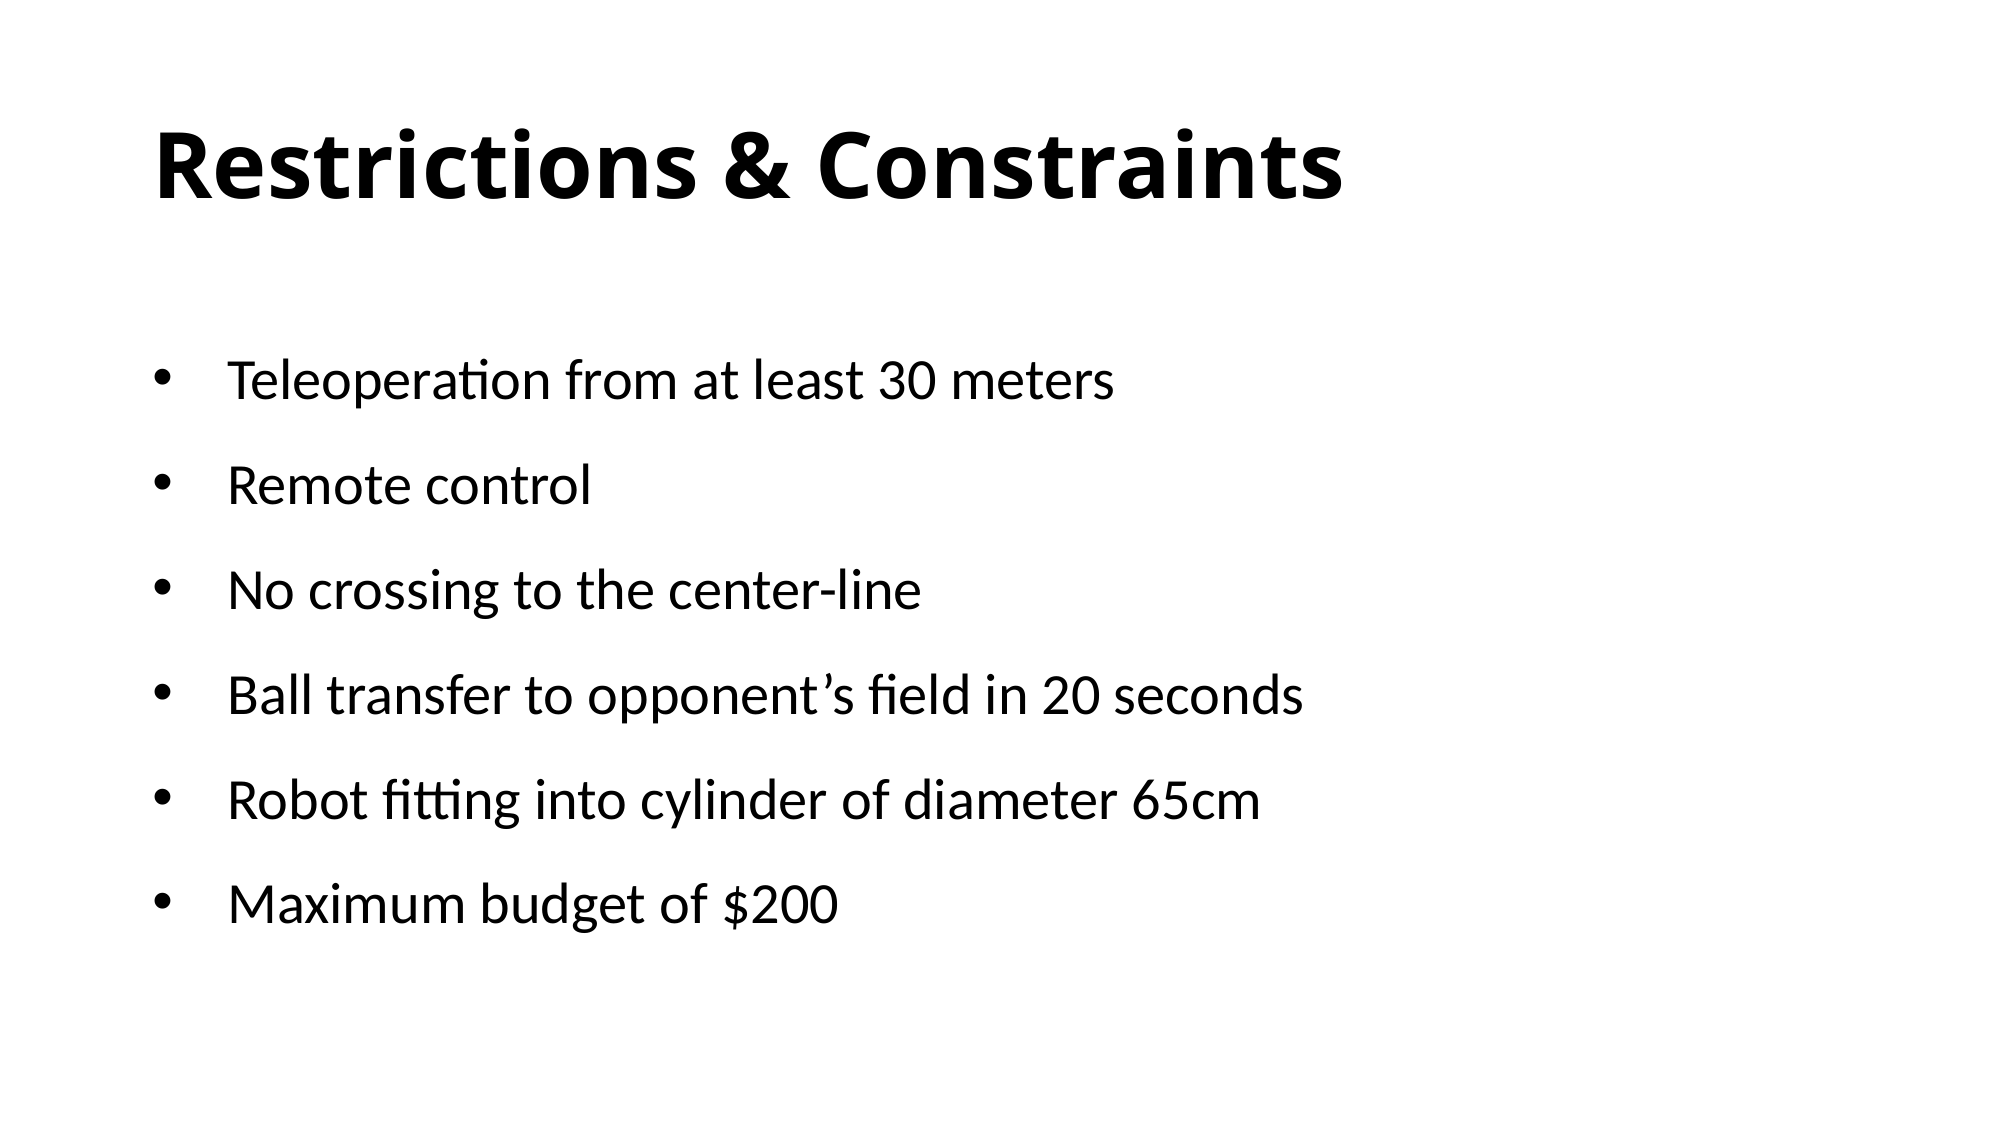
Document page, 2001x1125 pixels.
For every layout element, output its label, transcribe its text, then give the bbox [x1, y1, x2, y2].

list Teleoperation from at least 30 meters Remote control No crossing to the center-line Ball transfer to opponent’s field in 20 seconds Robot fitting into cylinder of diameter 65cm Maximum budget of $200 [137, 299, 1863, 1014]
title Restrictions & Constraints [137, 59, 1863, 278]
